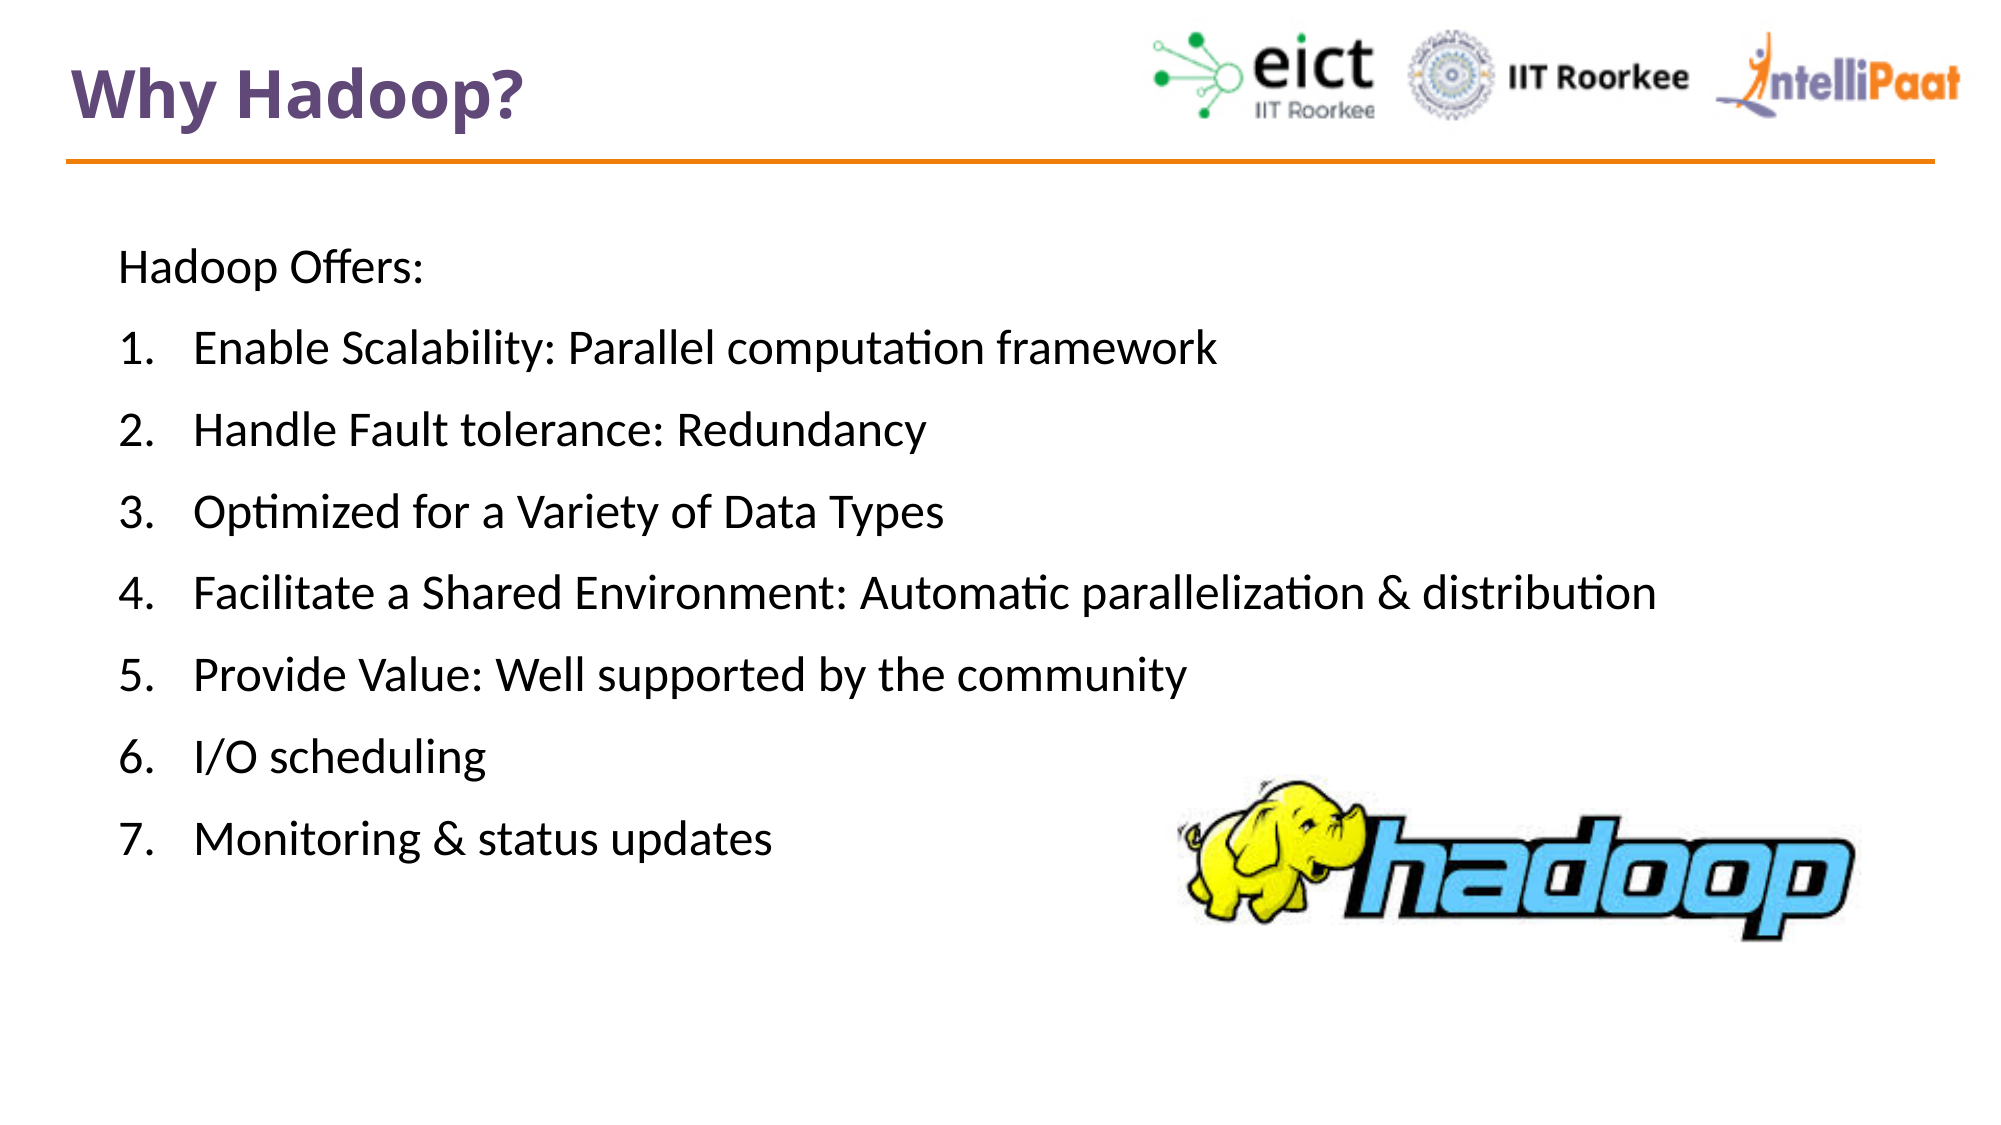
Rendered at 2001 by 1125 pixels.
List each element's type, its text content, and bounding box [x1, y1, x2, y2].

picture [1108, 18, 2000, 144]
text_box Why Hadoop? [71, 33, 1156, 160]
text_box Hadoop Offers: Enable Scalability: Parallel computation framework Handle Fault tolerance: Redundancy Optimized for a Variety of Data Types Facilitate a Shared Environment: Automatic parallelization & distribution Provide Value: Well supported by the community I/O scheduling Monitoring & status updates [103, 232, 1675, 1005]
picture [1128, 725, 1912, 1005]
